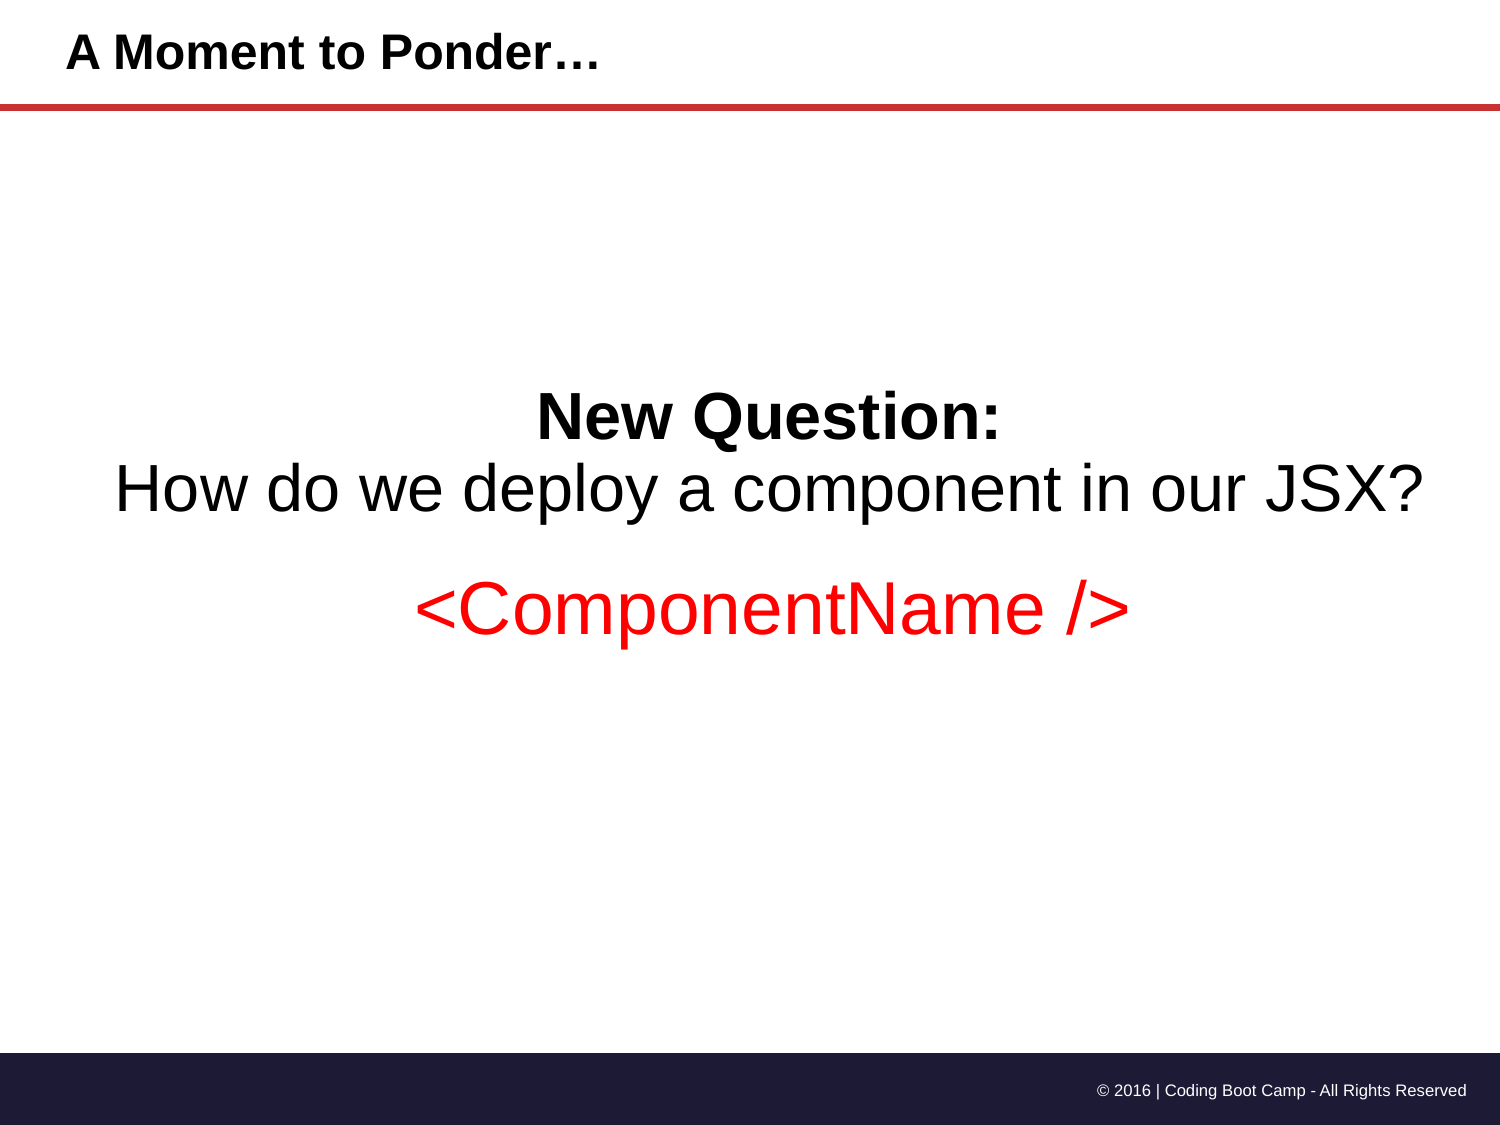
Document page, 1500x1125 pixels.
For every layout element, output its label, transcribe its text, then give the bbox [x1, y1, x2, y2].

text_box New Question: How do we deploy a component in our JSX? [47, 374, 1456, 613]
title A Moment to Ponder… [50, 0, 948, 108]
text_box <ComponentName /> [49, 562, 1459, 781]
